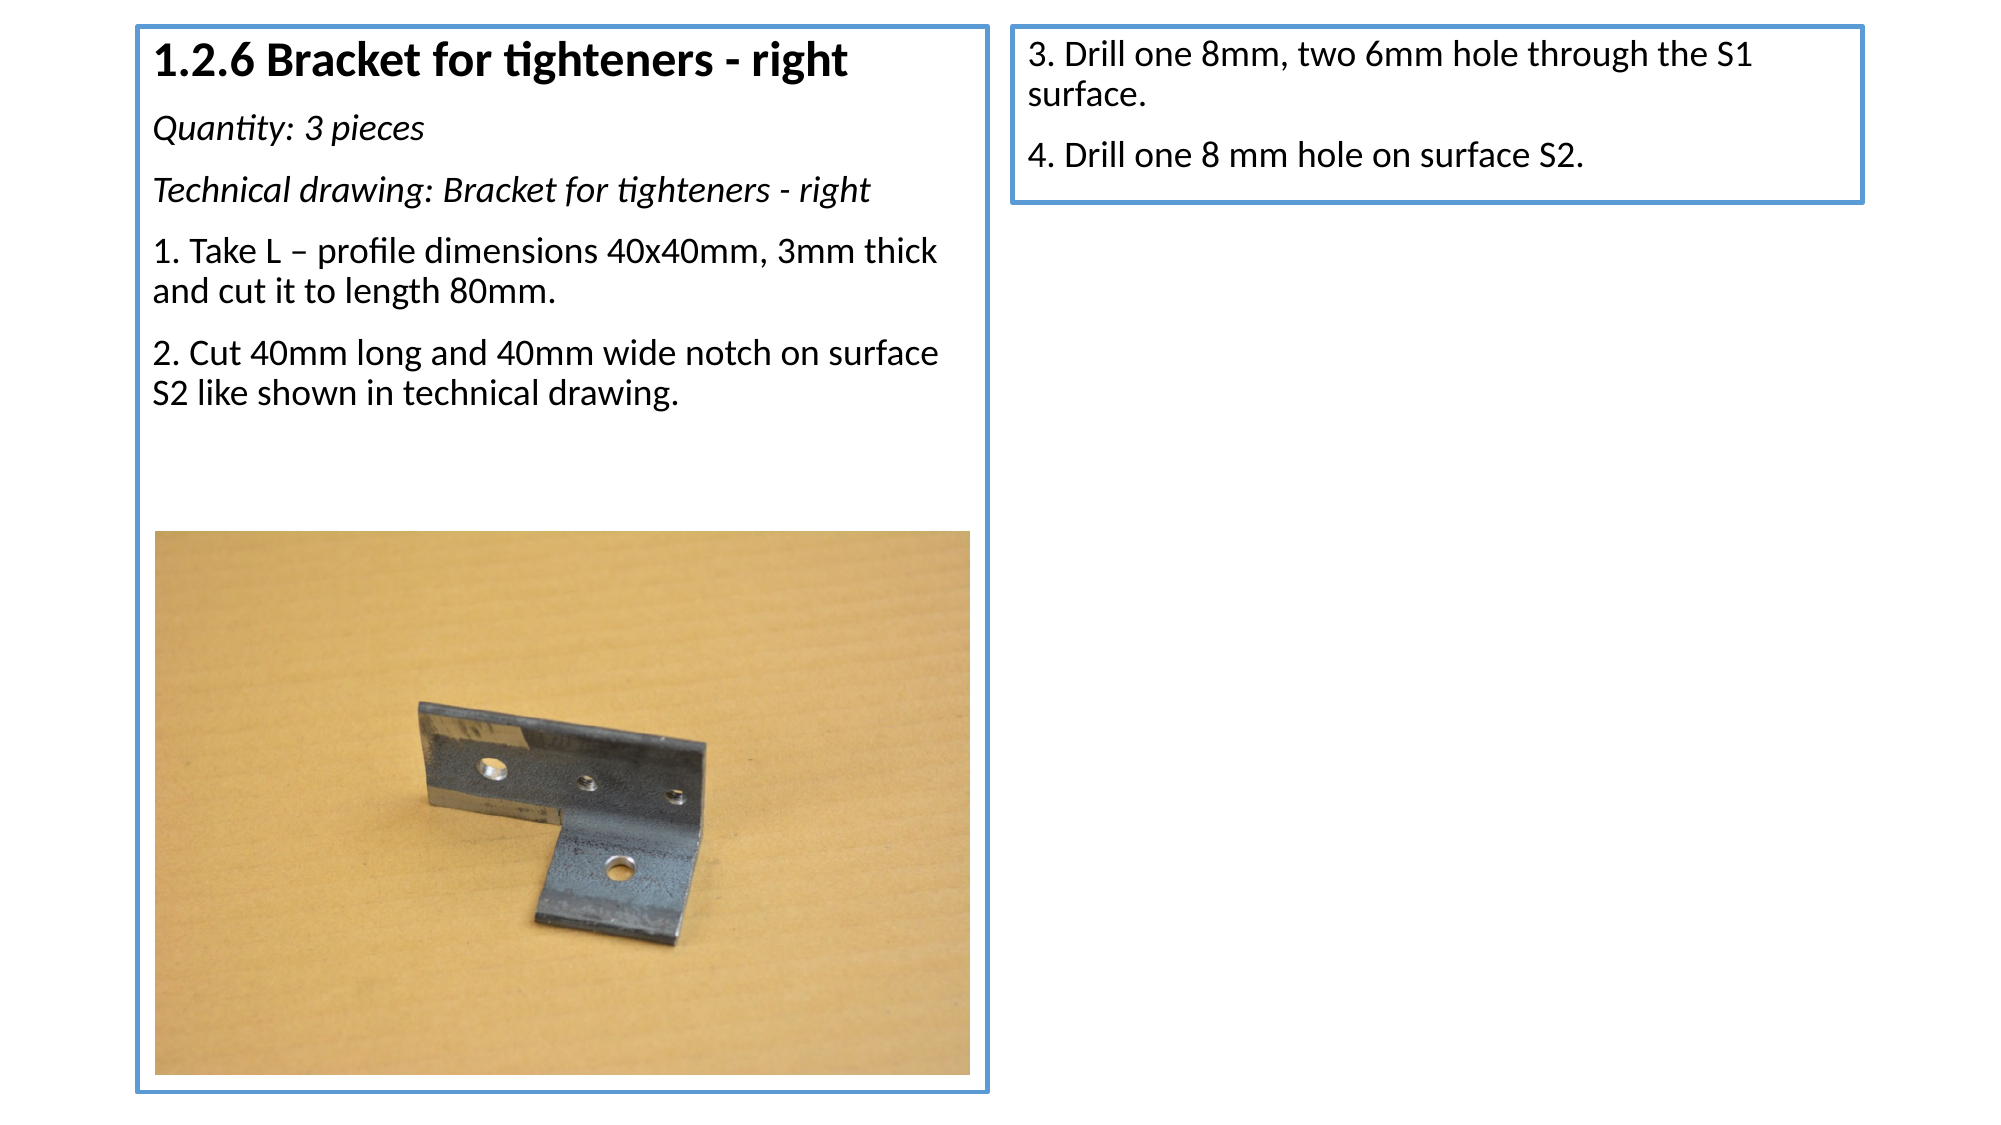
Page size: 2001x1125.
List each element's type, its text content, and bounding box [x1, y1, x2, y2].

list 1.2.6 Bracket for tighteners - right Quantity: 3 pieces Technical drawing: Bracket for tighteners - right 1. Take L – profile dimensions 40x40mm, 3mm thick and cut it to length 80mm. 2. Cut 40mm long and 40mm wide notch on surface S2 like shown in technical drawing. [137, 26, 988, 1093]
list 3. Drill one 8mm, two 6mm hole through the S1 surface. 4. Drill one 8 mm hole on surface S2. [1012, 26, 1863, 203]
picture [155, 531, 970, 1075]
